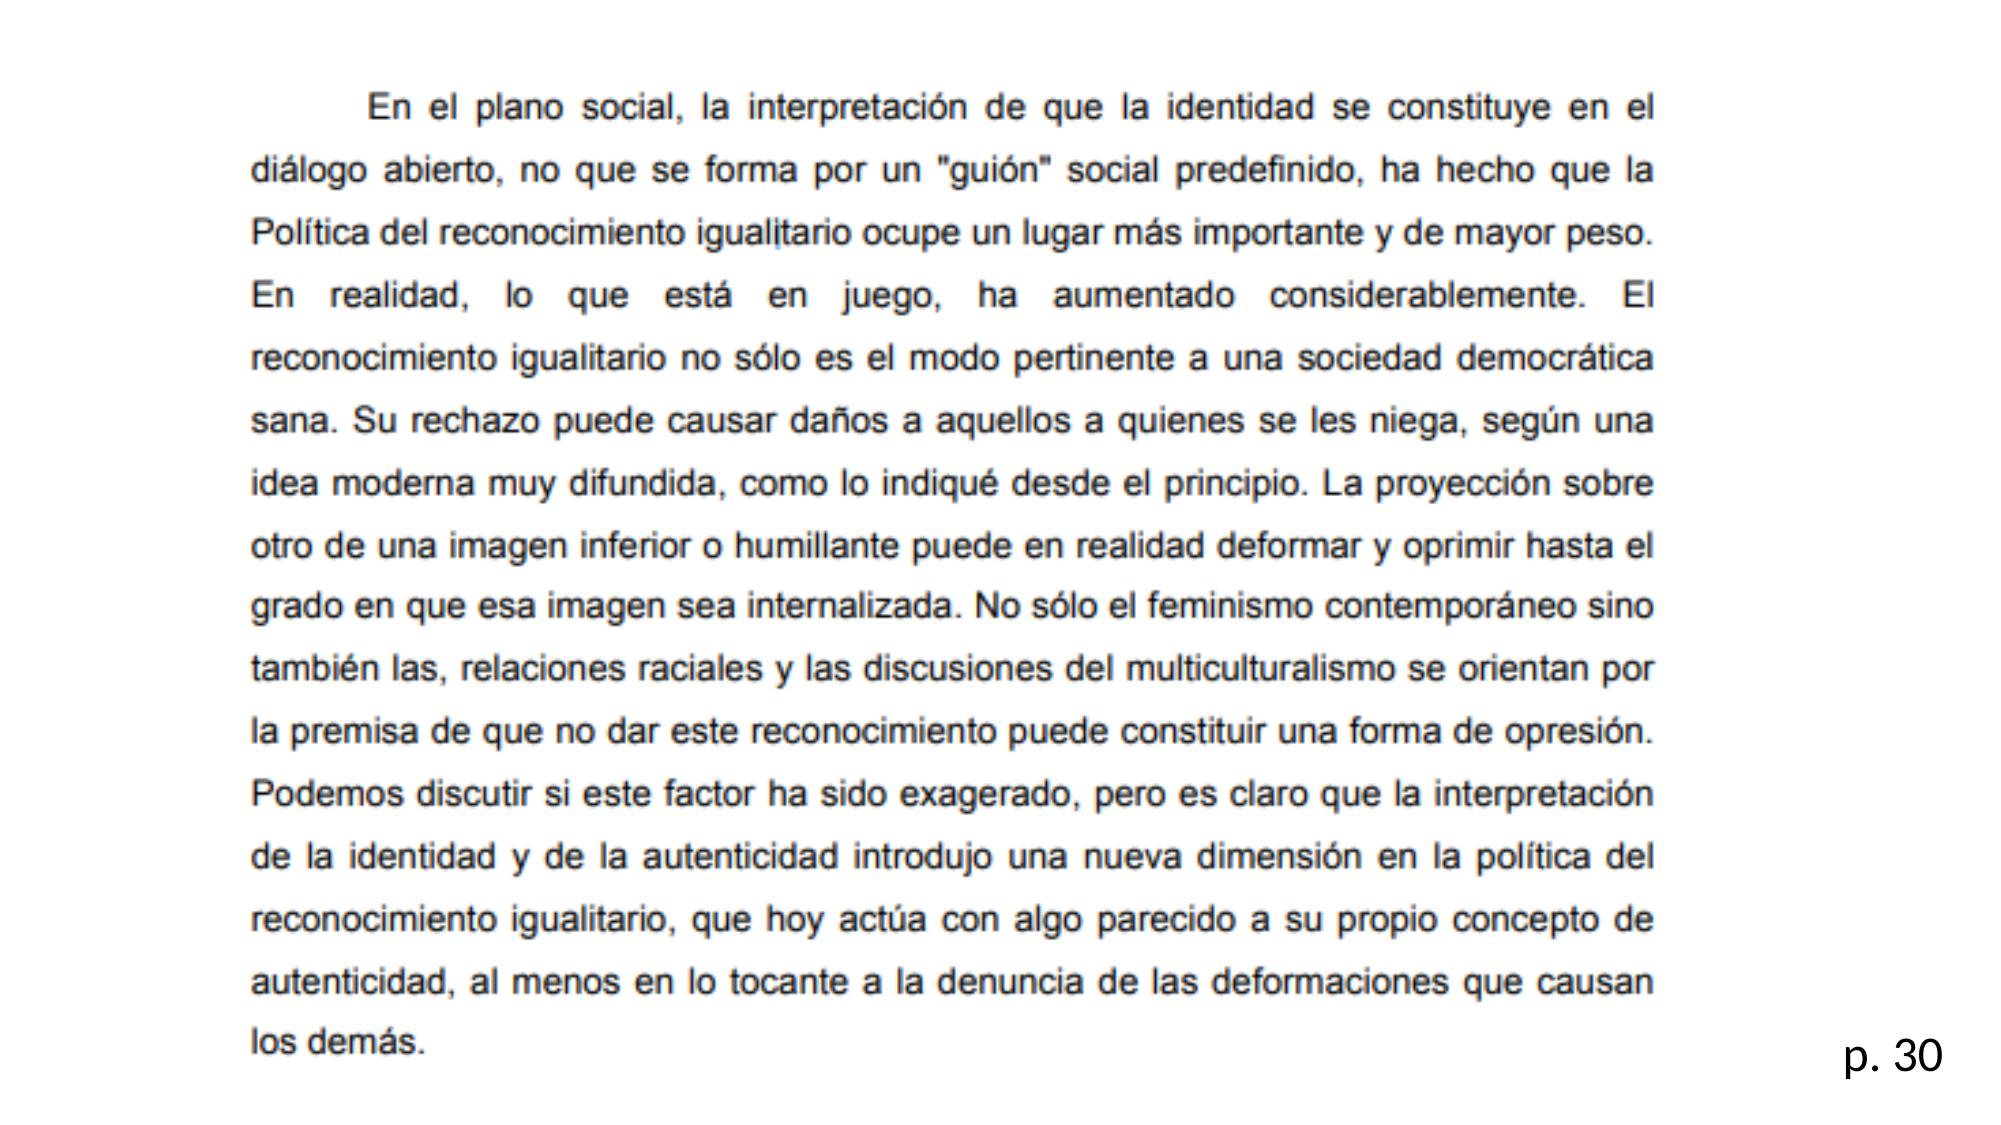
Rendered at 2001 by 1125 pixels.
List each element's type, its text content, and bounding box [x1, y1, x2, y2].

text_box p. 30 [1827, 1014, 1971, 1089]
picture [209, 79, 1722, 1091]
